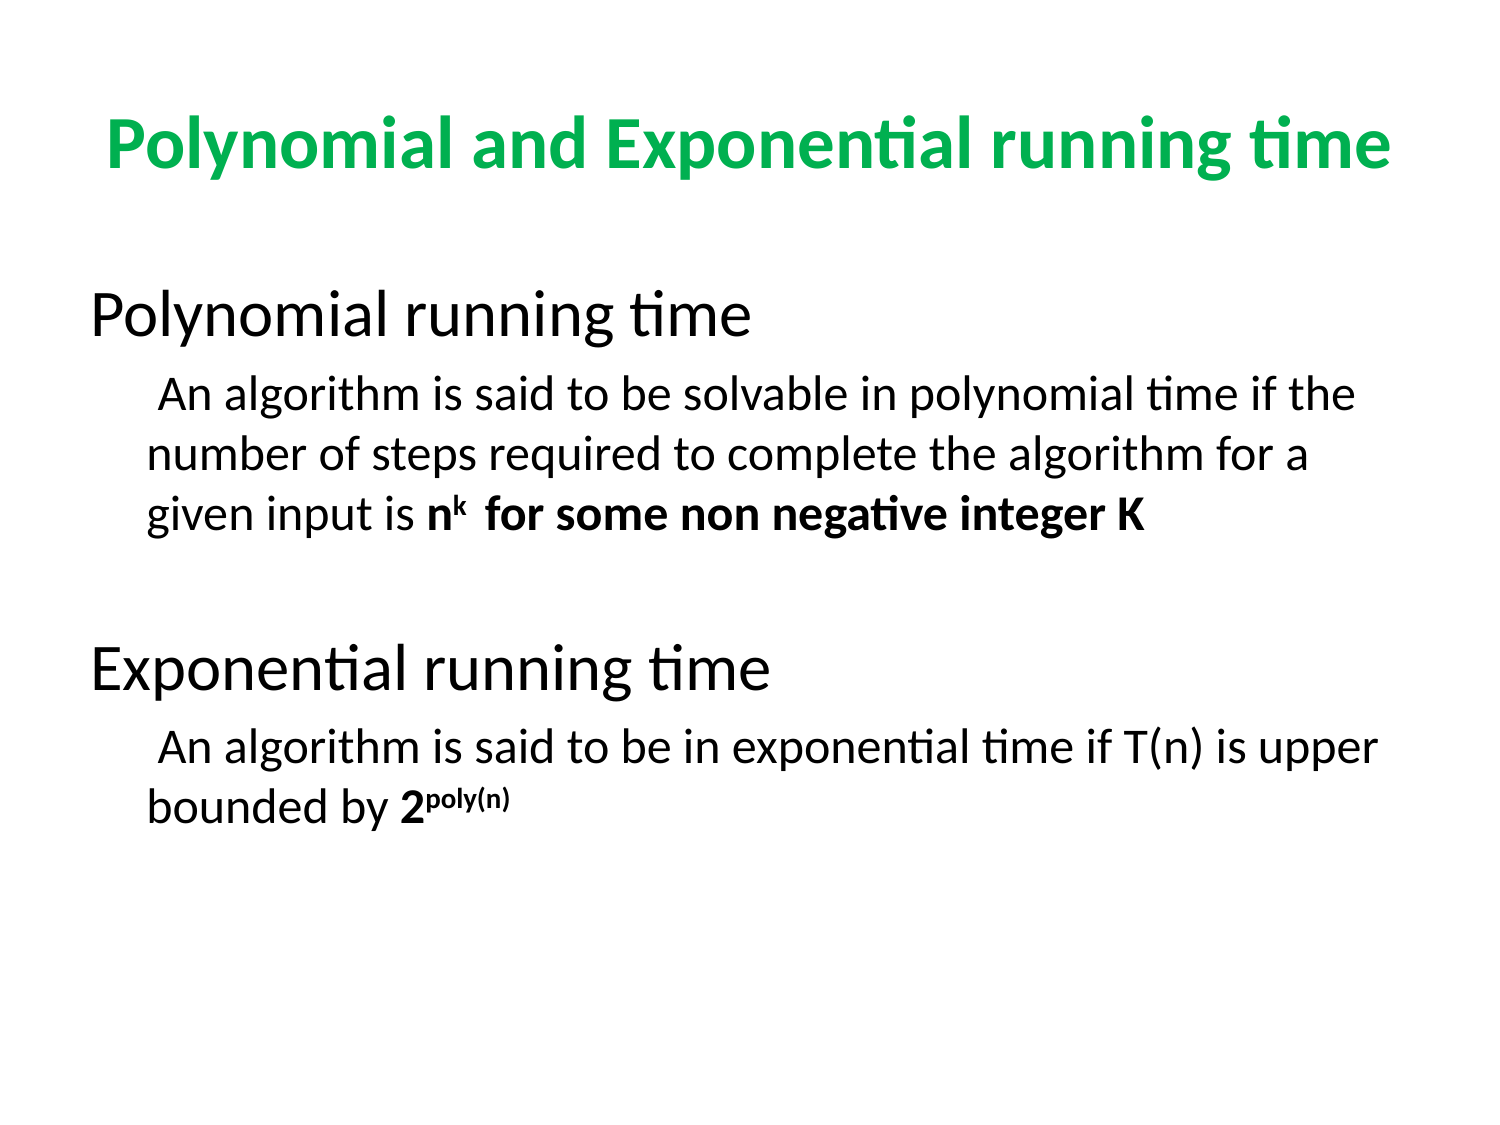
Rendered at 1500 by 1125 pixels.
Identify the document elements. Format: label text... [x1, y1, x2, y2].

list Polynomial running time An algorithm is said to be solvable in polynomial time if the number of steps required to complete the algorithm for a given input is nk for some non negative integer K Exponential running time An algorithm is said to be in exponential time if T(n) is upper bounded by 2poly(n) [75, 262, 1425, 1005]
title Polynomial and Exponential running time [75, 45, 1425, 233]
